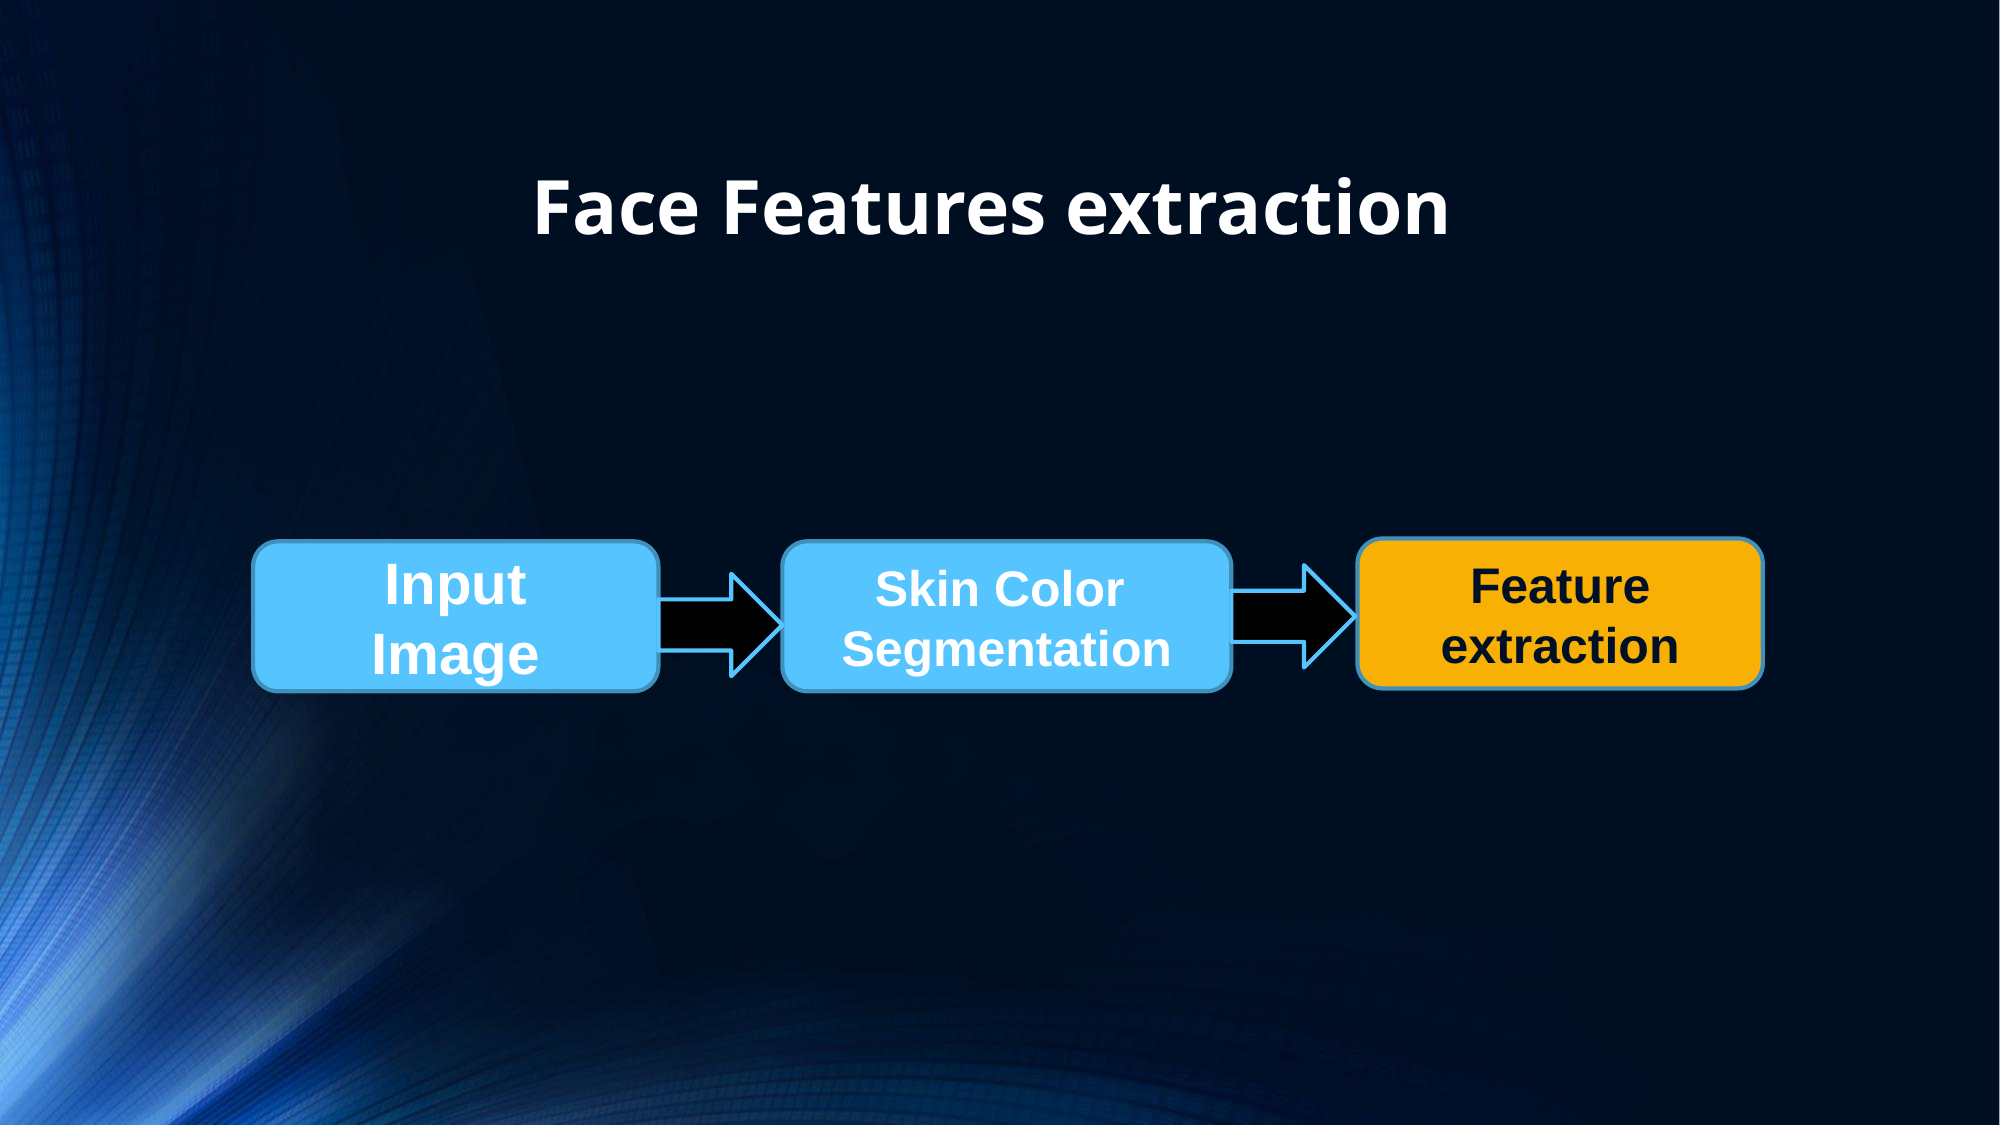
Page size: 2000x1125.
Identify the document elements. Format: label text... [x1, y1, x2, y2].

text_box Feature extraction [1355, 536, 1765, 691]
picture [0, 0, 2000, 1125]
text_box [656, 571, 785, 679]
text_box Input Image [251, 539, 661, 694]
text_box Skin Color Segmentation [780, 539, 1234, 694]
text_box [1229, 563, 1358, 670]
title Face Features extraction [242, 211, 1743, 437]
